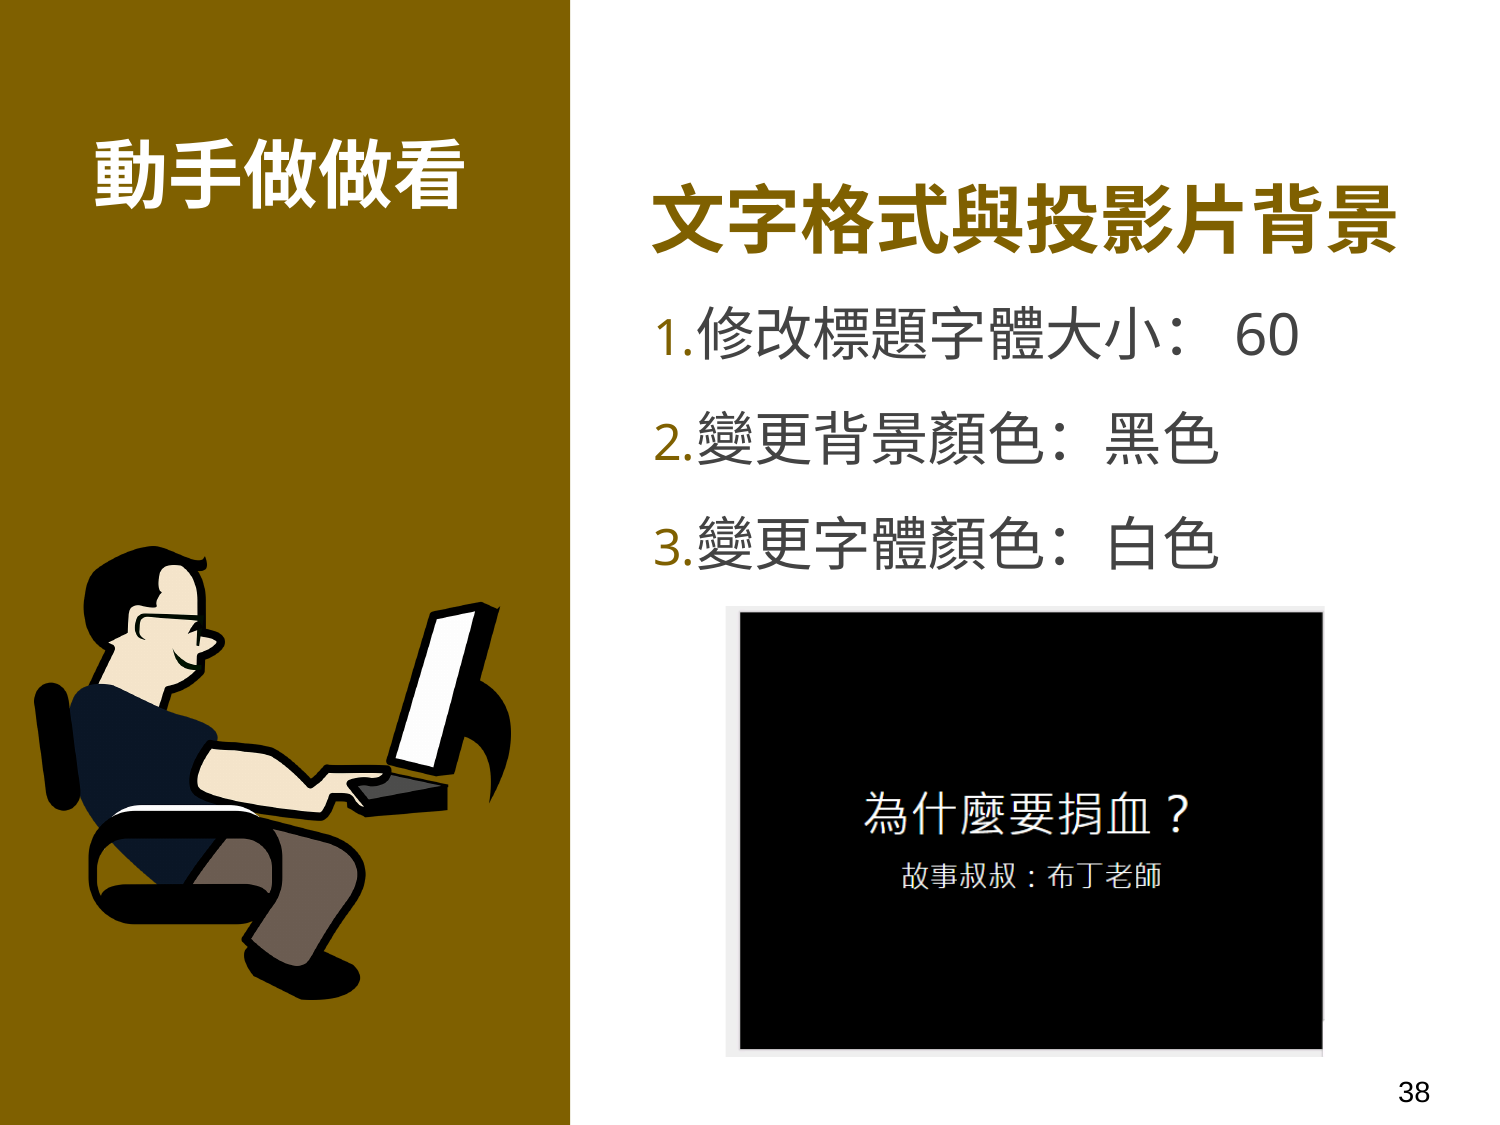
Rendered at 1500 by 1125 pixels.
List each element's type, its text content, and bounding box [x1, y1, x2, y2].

list 文字格式與投影片背景 修改標題字體大小：60 變更背景顏色：黑色 變更字體顏色：白色 [601, 112, 1449, 1000]
title 動手做做看 [51, 112, 511, 246]
picture [34, 546, 511, 1000]
picture [725, 605, 1325, 1057]
slide_number ‹#› [1383, 1056, 1500, 1125]
